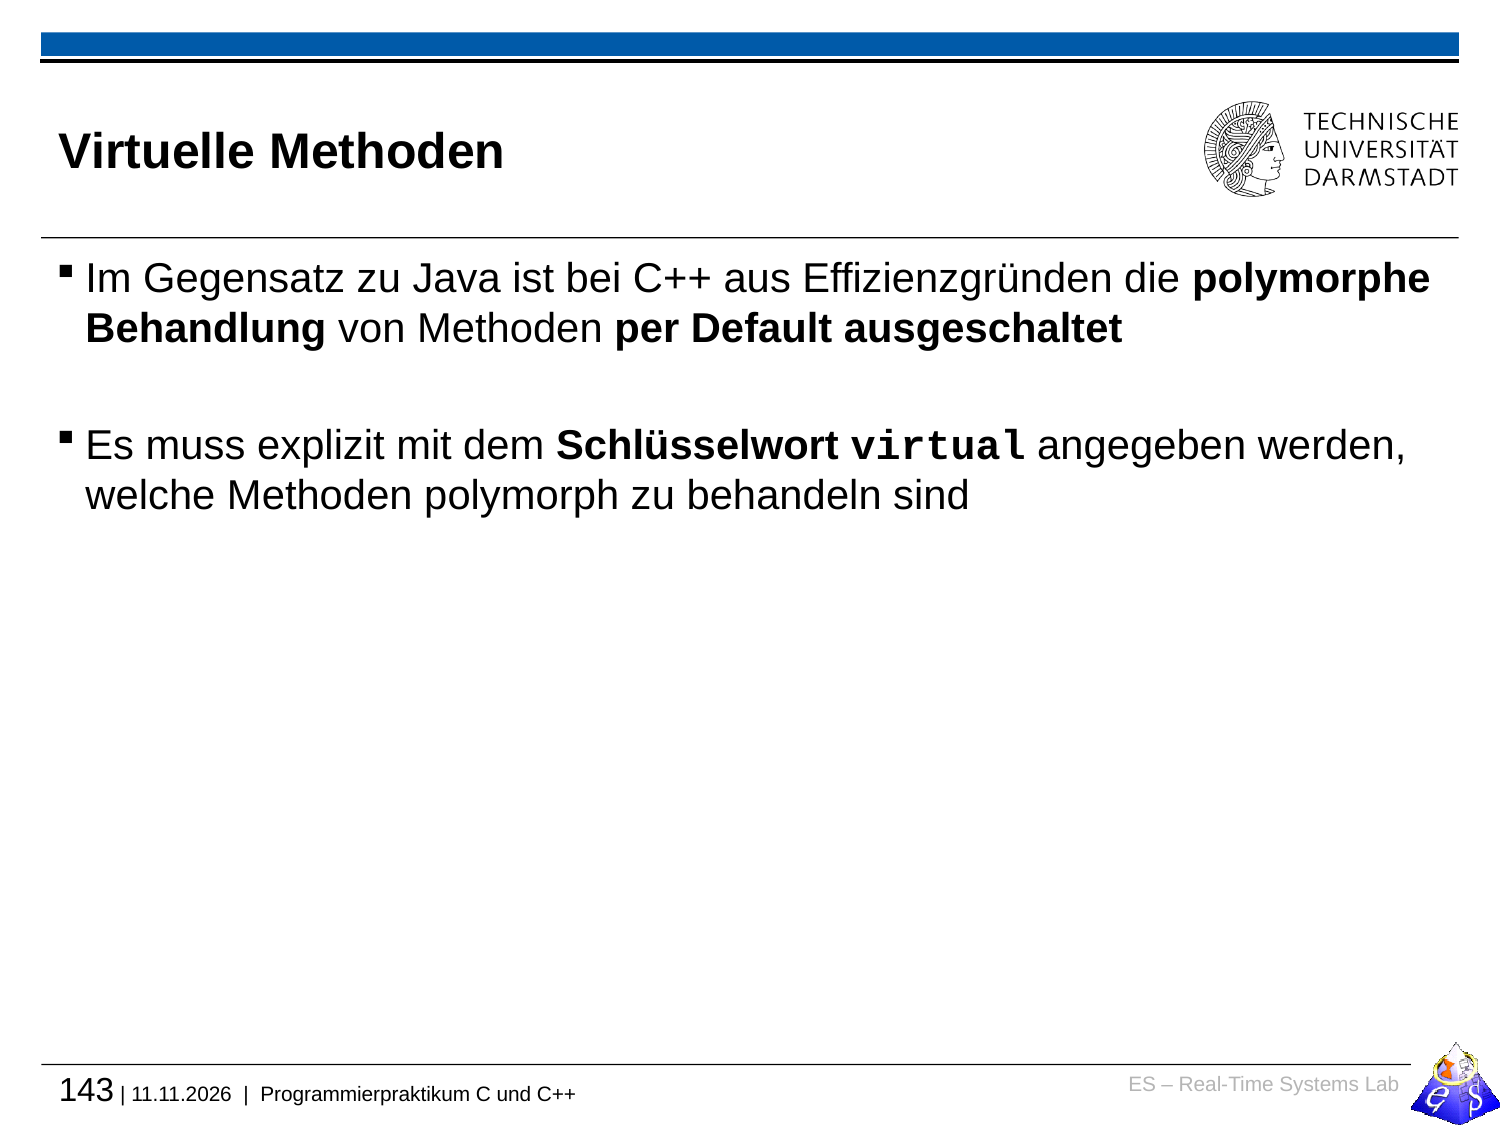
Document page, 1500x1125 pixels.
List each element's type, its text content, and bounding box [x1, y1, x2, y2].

picture [1187, 84, 1483, 214]
picture [1411, 1041, 1500, 1125]
list Im Gegensatz zu Java ist bei C++ aus Effizienzgründen die polymorphe Behandlung von Methoden per Default ausgeschaltet Es muss explizit mit dem Schlüsselwort virtual angegeben werden, welche Methoden polymorph zu behandeln sind [41, 243, 1459, 1059]
title Virtuelle Methoden [58, 80, 1187, 218]
